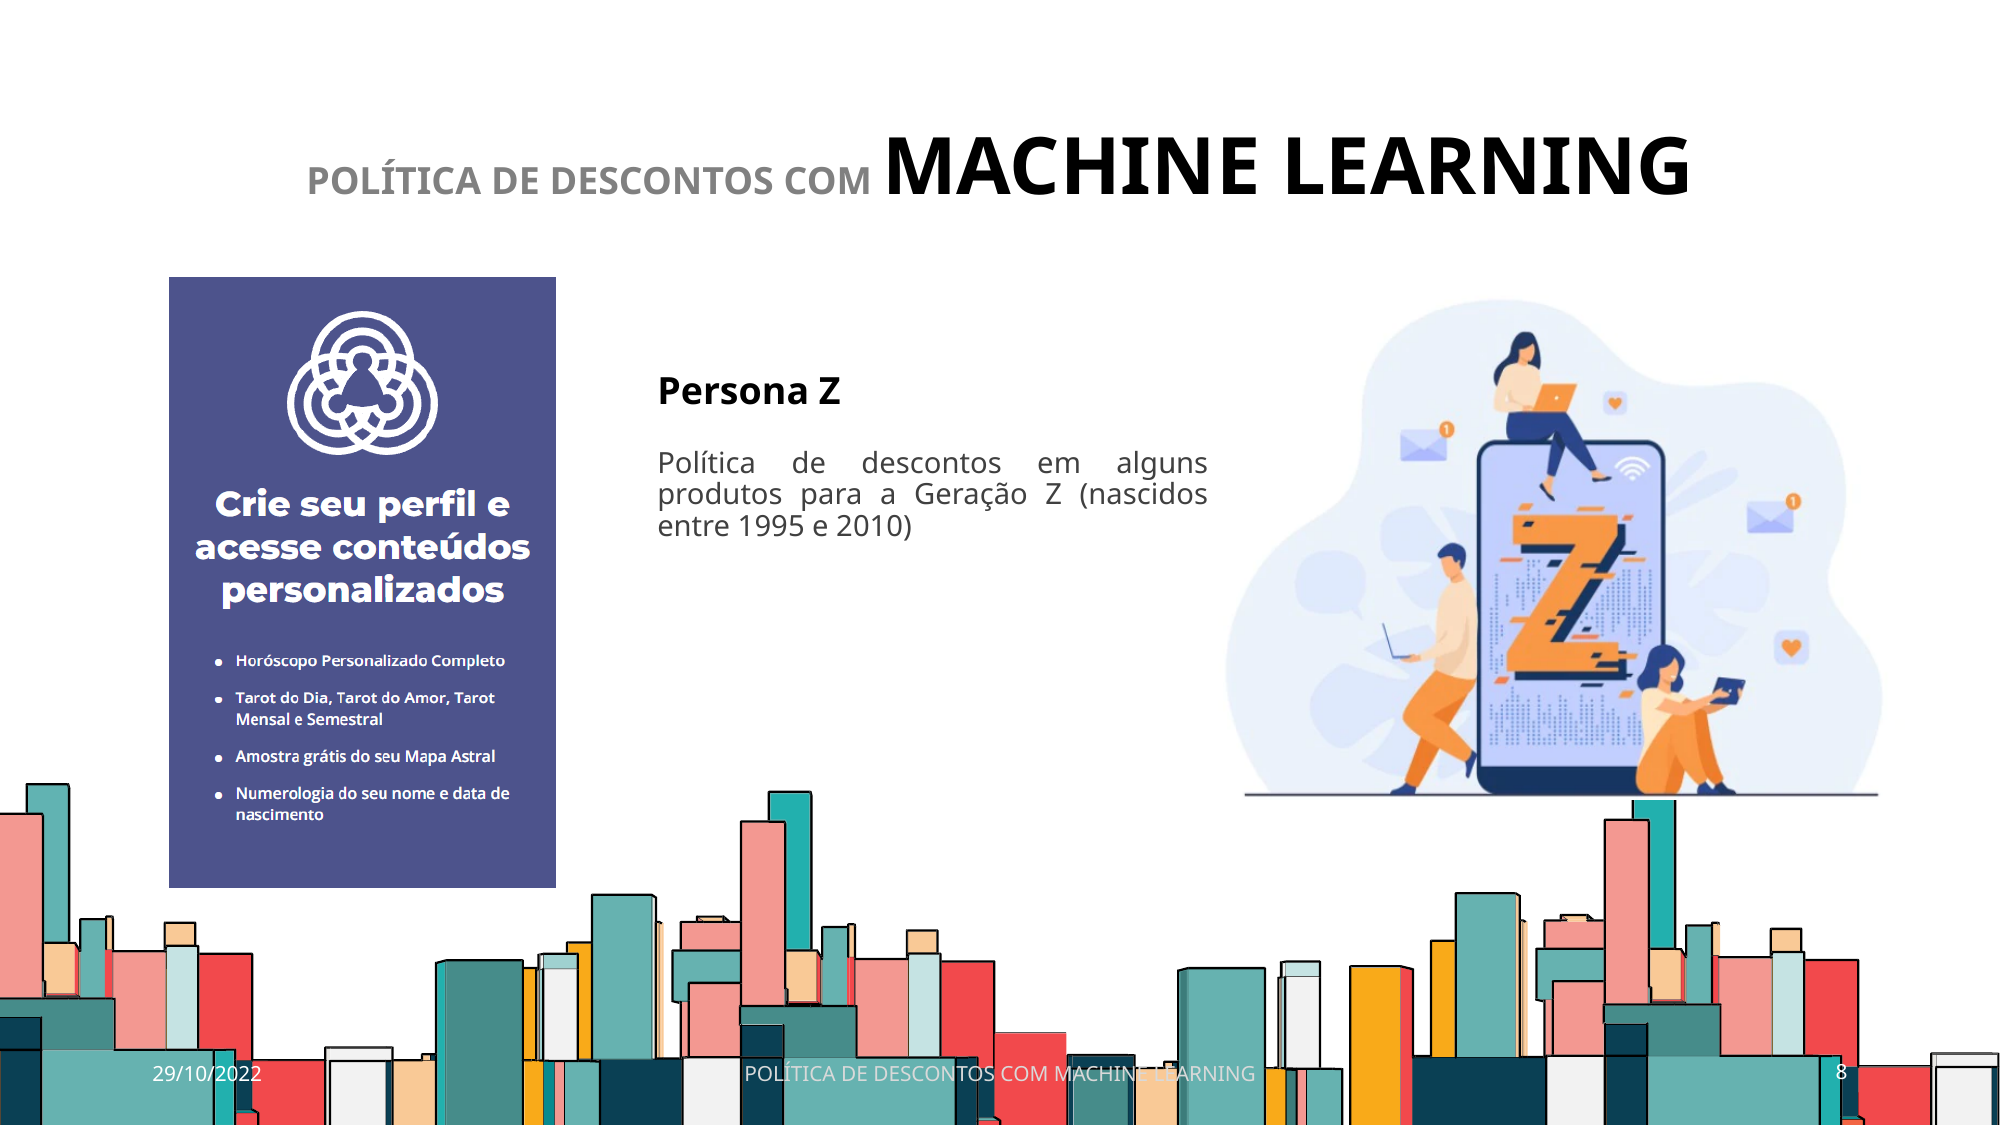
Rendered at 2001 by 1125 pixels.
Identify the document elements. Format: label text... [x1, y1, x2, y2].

footer POLÍTICA DE DESCONTOS COM MACHINE LEARNING [662, 1042, 1338, 1103]
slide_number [137, 1042, 588, 1103]
text_box Política de descontos em alguns produtos para a Geração Z (nascidos entre 1995 e 2010) [642, 440, 1132, 620]
title POLÍTICA DE DESCONTOS COM Machine Learning [154, 60, 1847, 278]
picture [1132, 277, 1989, 800]
text_box Persona Z [642, 365, 968, 425]
picture [169, 277, 556, 888]
slide_number 8 [1412, 1042, 1863, 1103]
